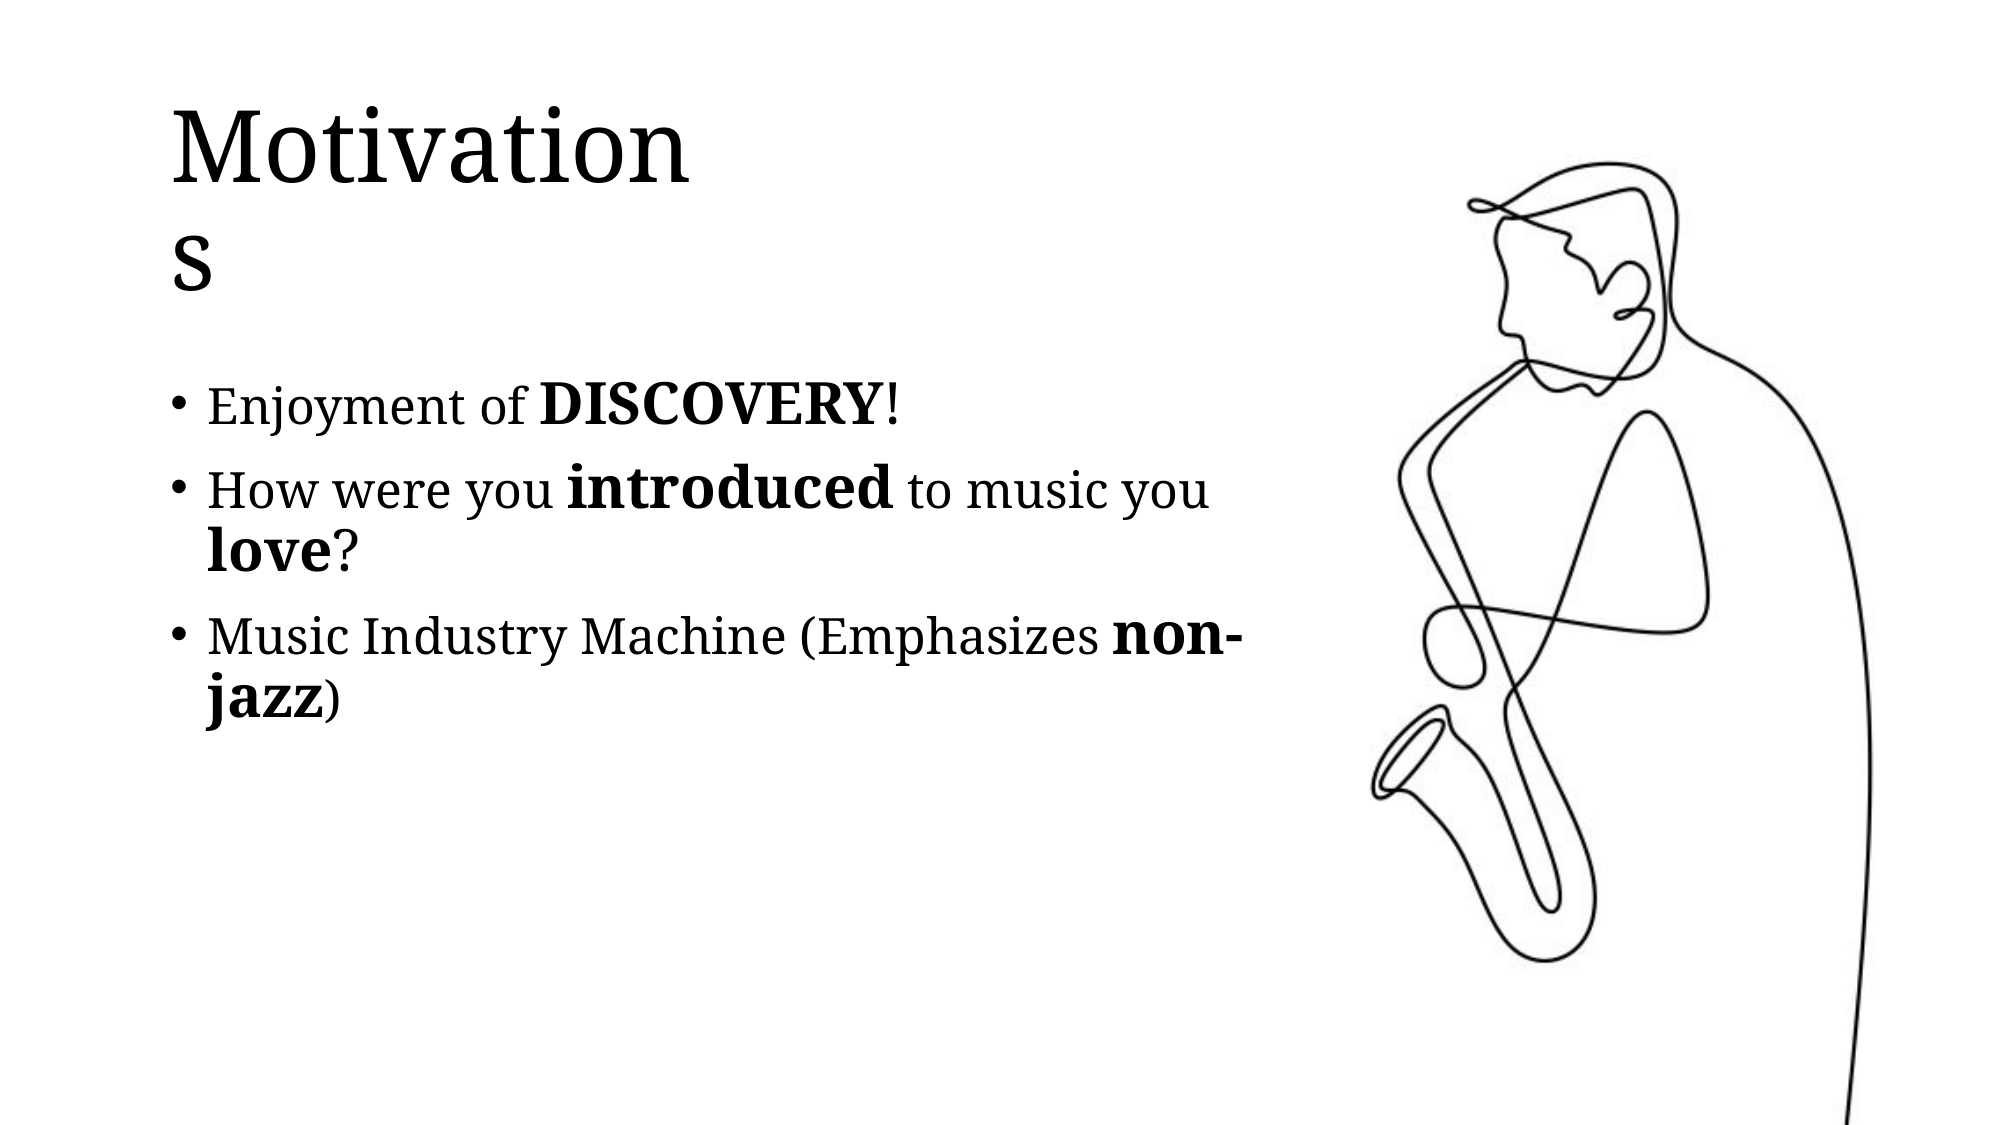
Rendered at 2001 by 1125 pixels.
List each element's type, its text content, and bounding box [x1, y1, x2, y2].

picture [1354, 0, 1919, 1125]
text_box Motivations [155, 216, 720, 320]
list Enjoyment of DISCOVERY! How were you introduced to music you love? Music Industry Machine (Emphasizes non-jazz) [155, 366, 1265, 825]
